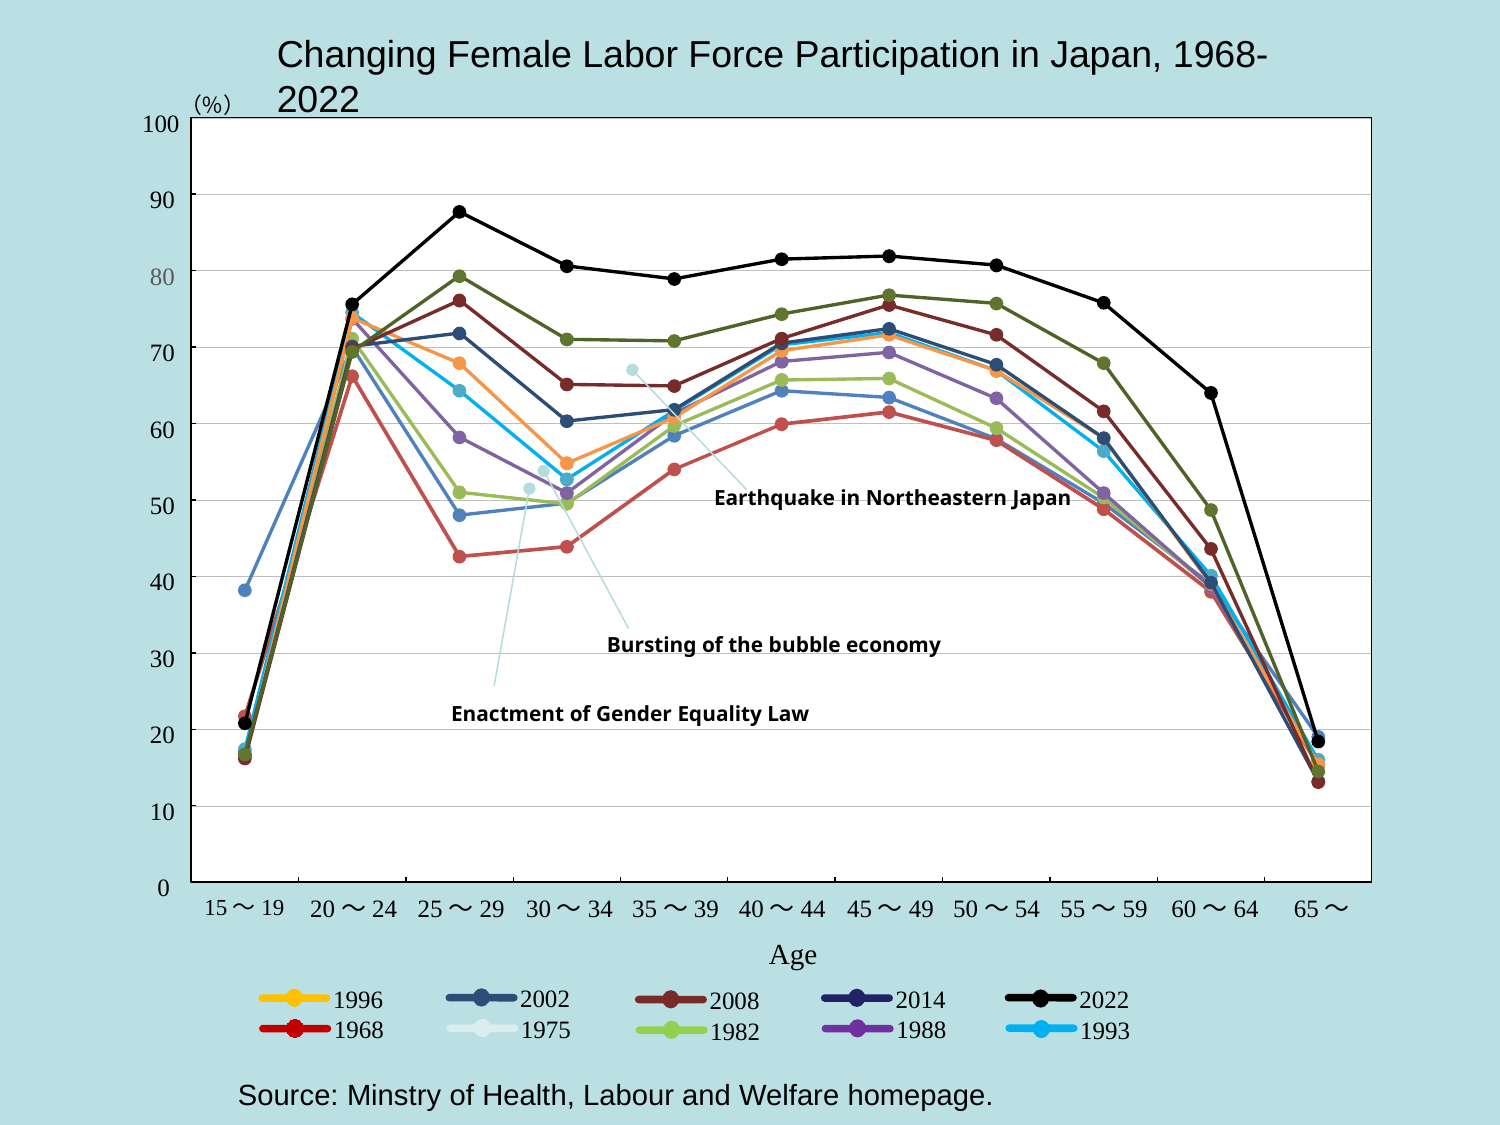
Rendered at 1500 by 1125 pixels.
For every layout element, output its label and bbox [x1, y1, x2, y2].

text_box [953, 892, 1041, 923]
text_box [149, 260, 175, 291]
text_box [223, 1068, 1010, 1119]
text_box [310, 892, 398, 923]
text_box [262, 988, 327, 1007]
text_box [450, 1018, 515, 1038]
text_box [149, 413, 175, 444]
text_box [149, 565, 175, 596]
text_box [520, 982, 572, 1044]
text_box [149, 642, 175, 673]
text_box [1293, 892, 1350, 923]
text_box [638, 990, 704, 1009]
text_box [1008, 989, 1074, 1008]
text_box [847, 892, 934, 923]
text_box [632, 892, 719, 923]
text_box [262, 1019, 328, 1038]
text_box [1009, 1019, 1074, 1039]
text_box [417, 892, 505, 923]
text_box [1171, 892, 1259, 923]
text_box [333, 983, 384, 1044]
text_box [824, 988, 890, 1007]
text_box [142, 22, 1372, 883]
text_box [526, 892, 613, 923]
text_box [204, 892, 285, 920]
text_box [149, 718, 175, 749]
text_box [768, 935, 818, 971]
text_box [157, 871, 170, 902]
text_box [639, 1020, 704, 1039]
text_box [1079, 983, 1131, 1045]
text_box [895, 983, 947, 1044]
text_box [149, 489, 175, 520]
text_box [709, 984, 761, 1046]
text_box [738, 892, 826, 923]
text_box [1060, 892, 1148, 923]
text_box [825, 1019, 890, 1038]
text_box [149, 336, 175, 367]
text_box [149, 183, 175, 214]
text_box [149, 795, 175, 826]
text_box [449, 988, 514, 1007]
